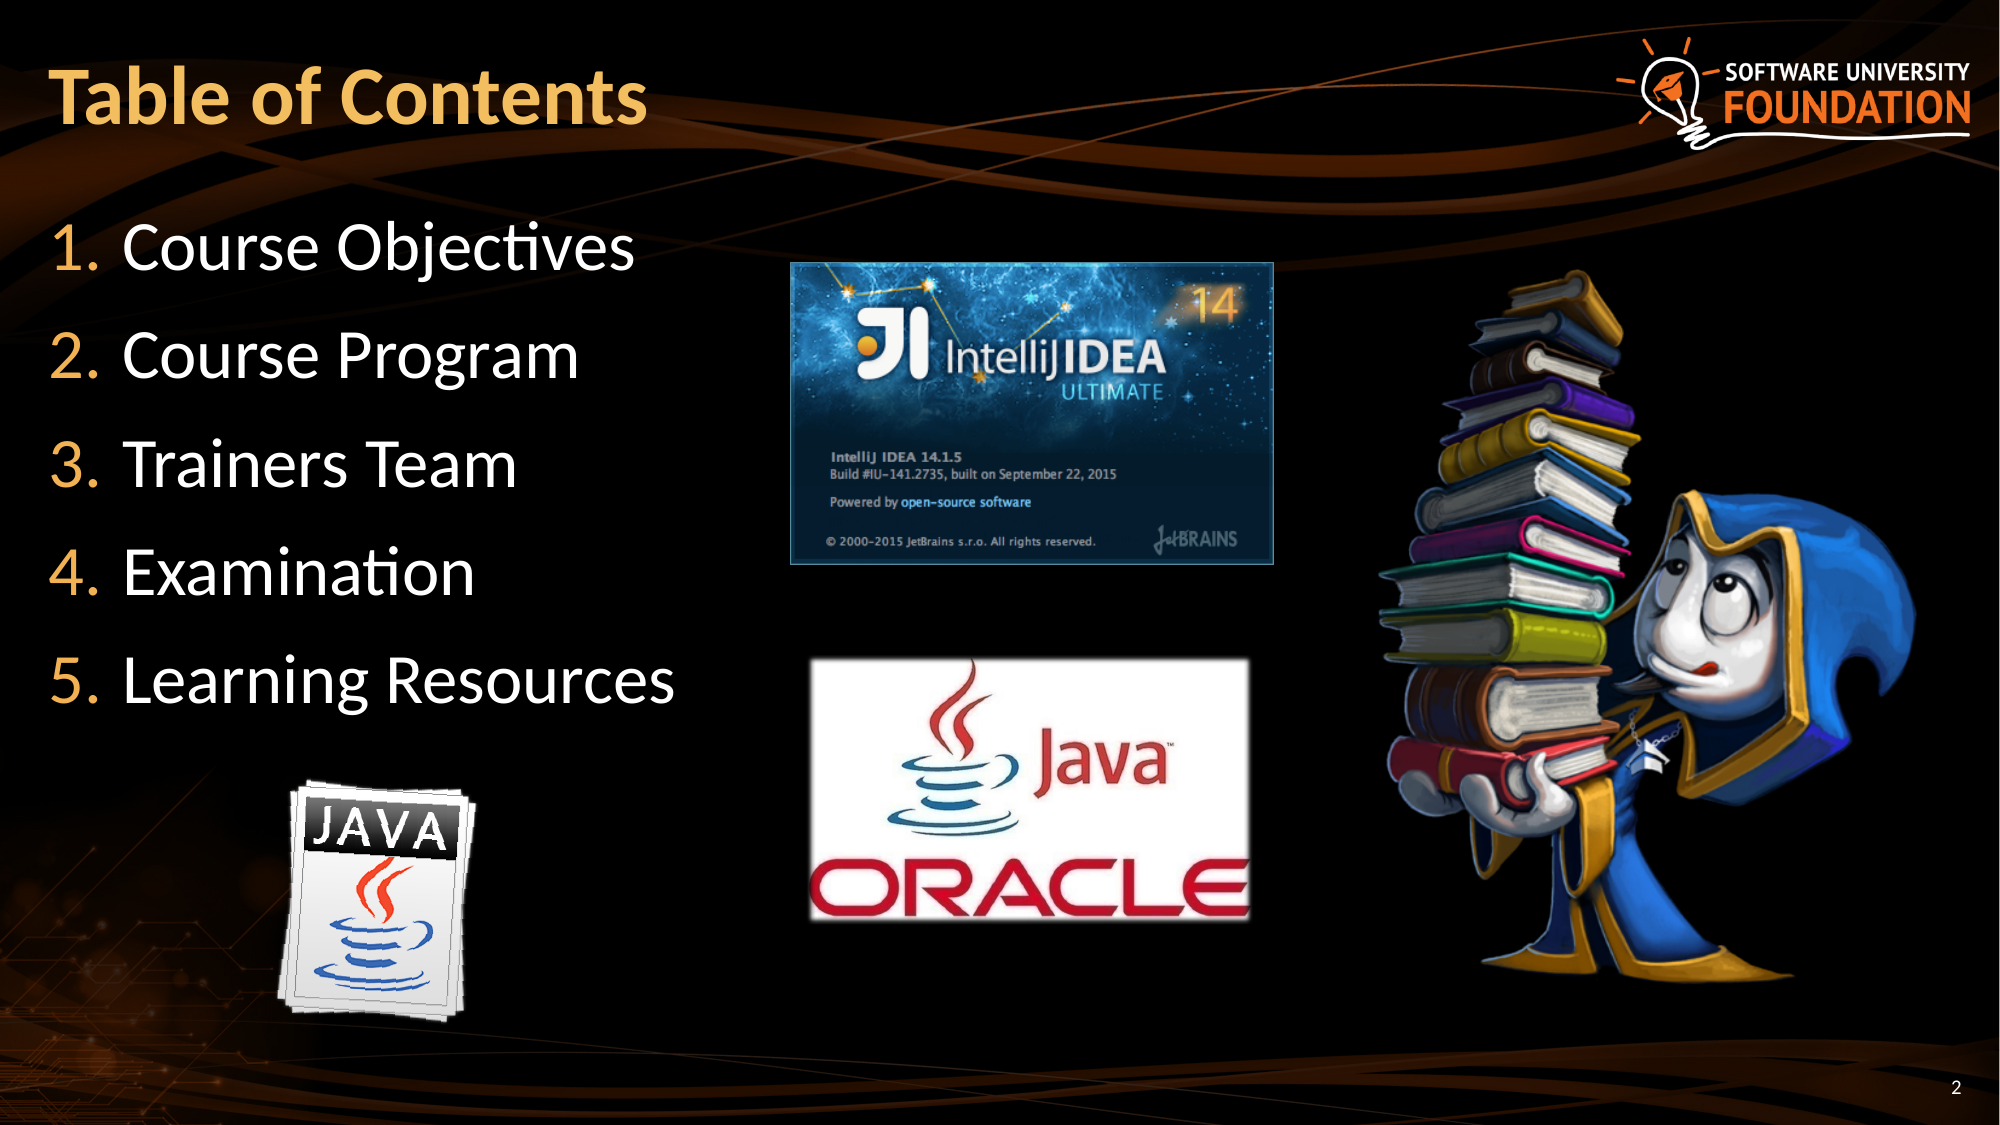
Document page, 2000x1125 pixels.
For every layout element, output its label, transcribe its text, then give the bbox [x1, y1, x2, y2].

list Course Objectives Course Program Trainers Team Examination Learning Resources [31, 195, 1968, 1103]
picture [0, 0, 2000, 1125]
slide_number 2 [1897, 1070, 1968, 1103]
title Table of Contents [30, 6, 1602, 189]
